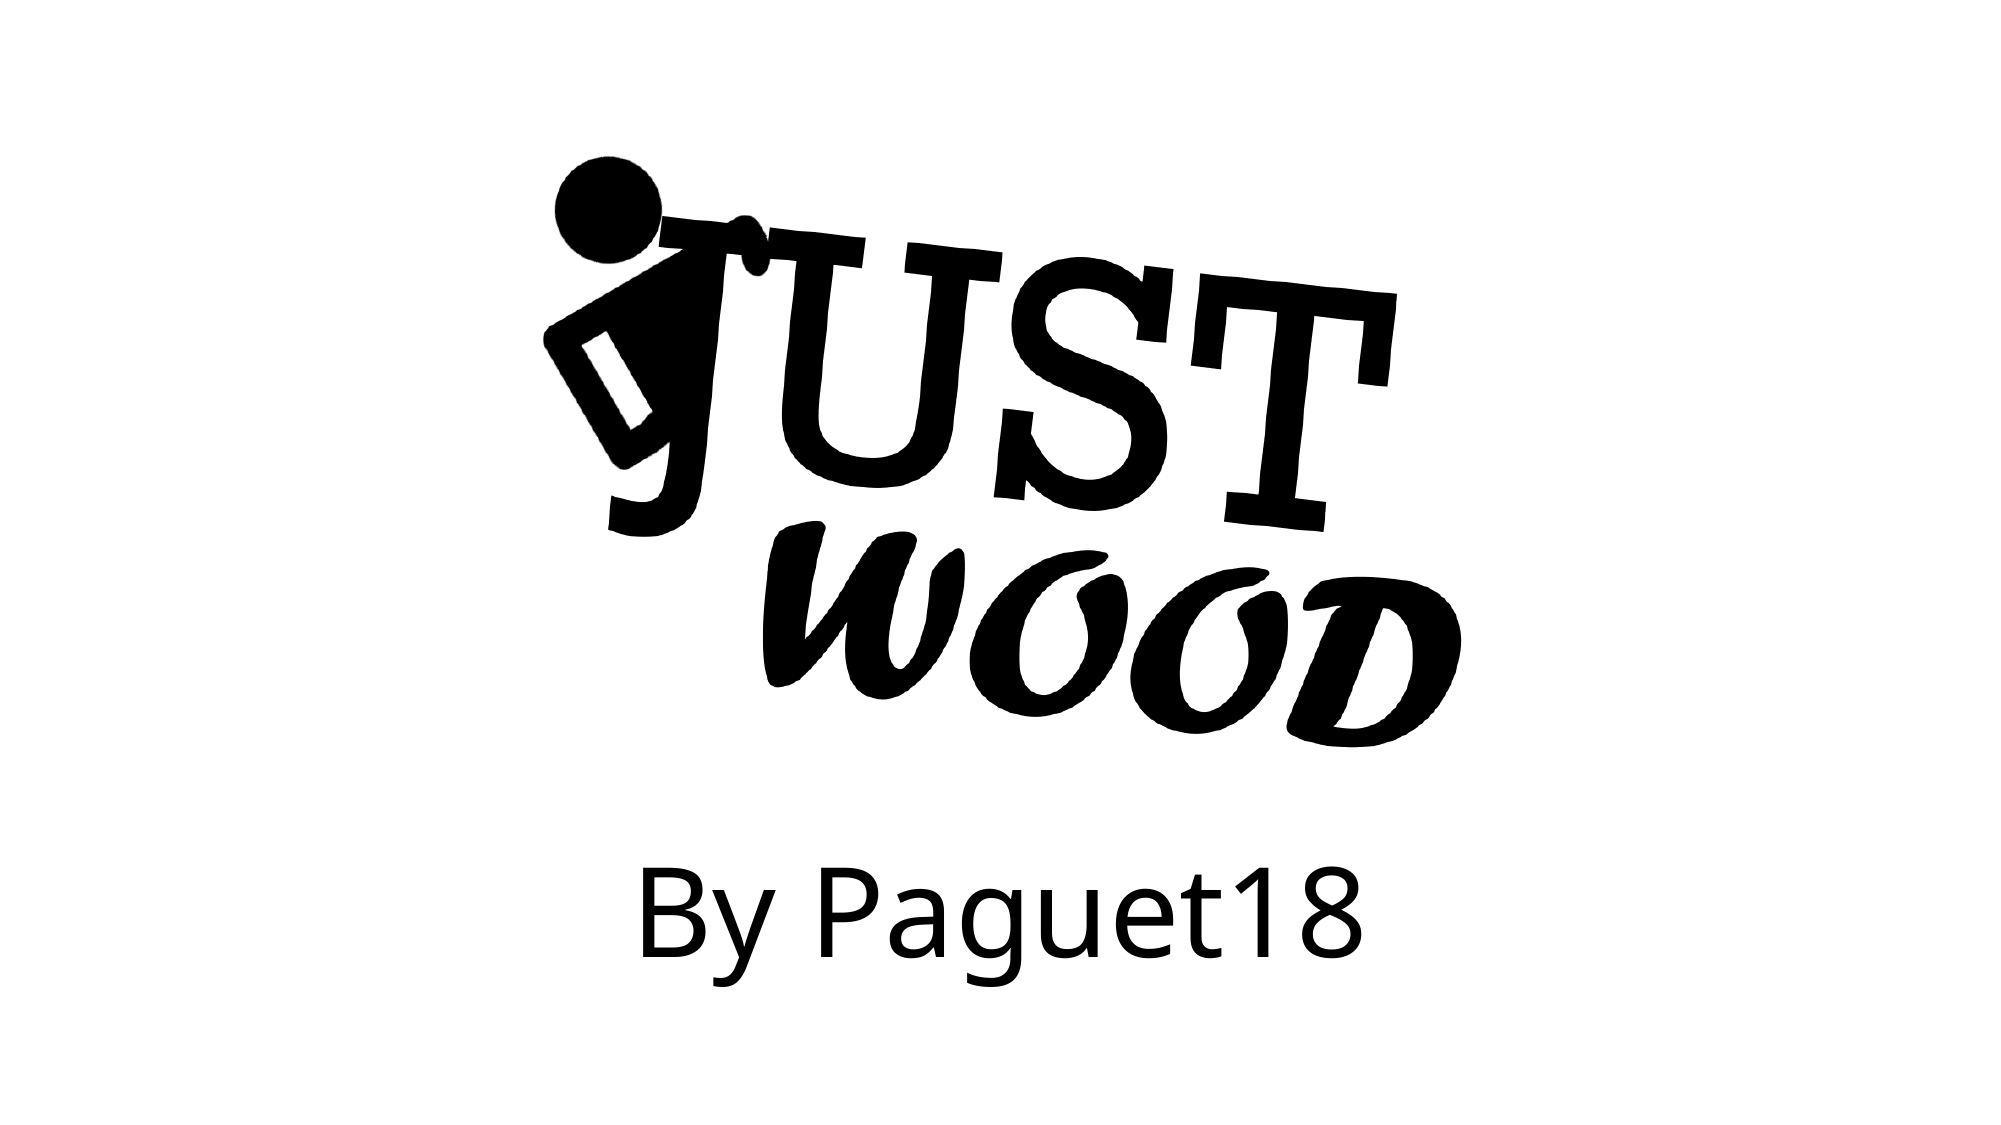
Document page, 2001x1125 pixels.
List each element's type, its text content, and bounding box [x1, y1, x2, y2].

picture [526, 121, 1473, 780]
title By Paguet18 [249, 600, 1750, 992]
